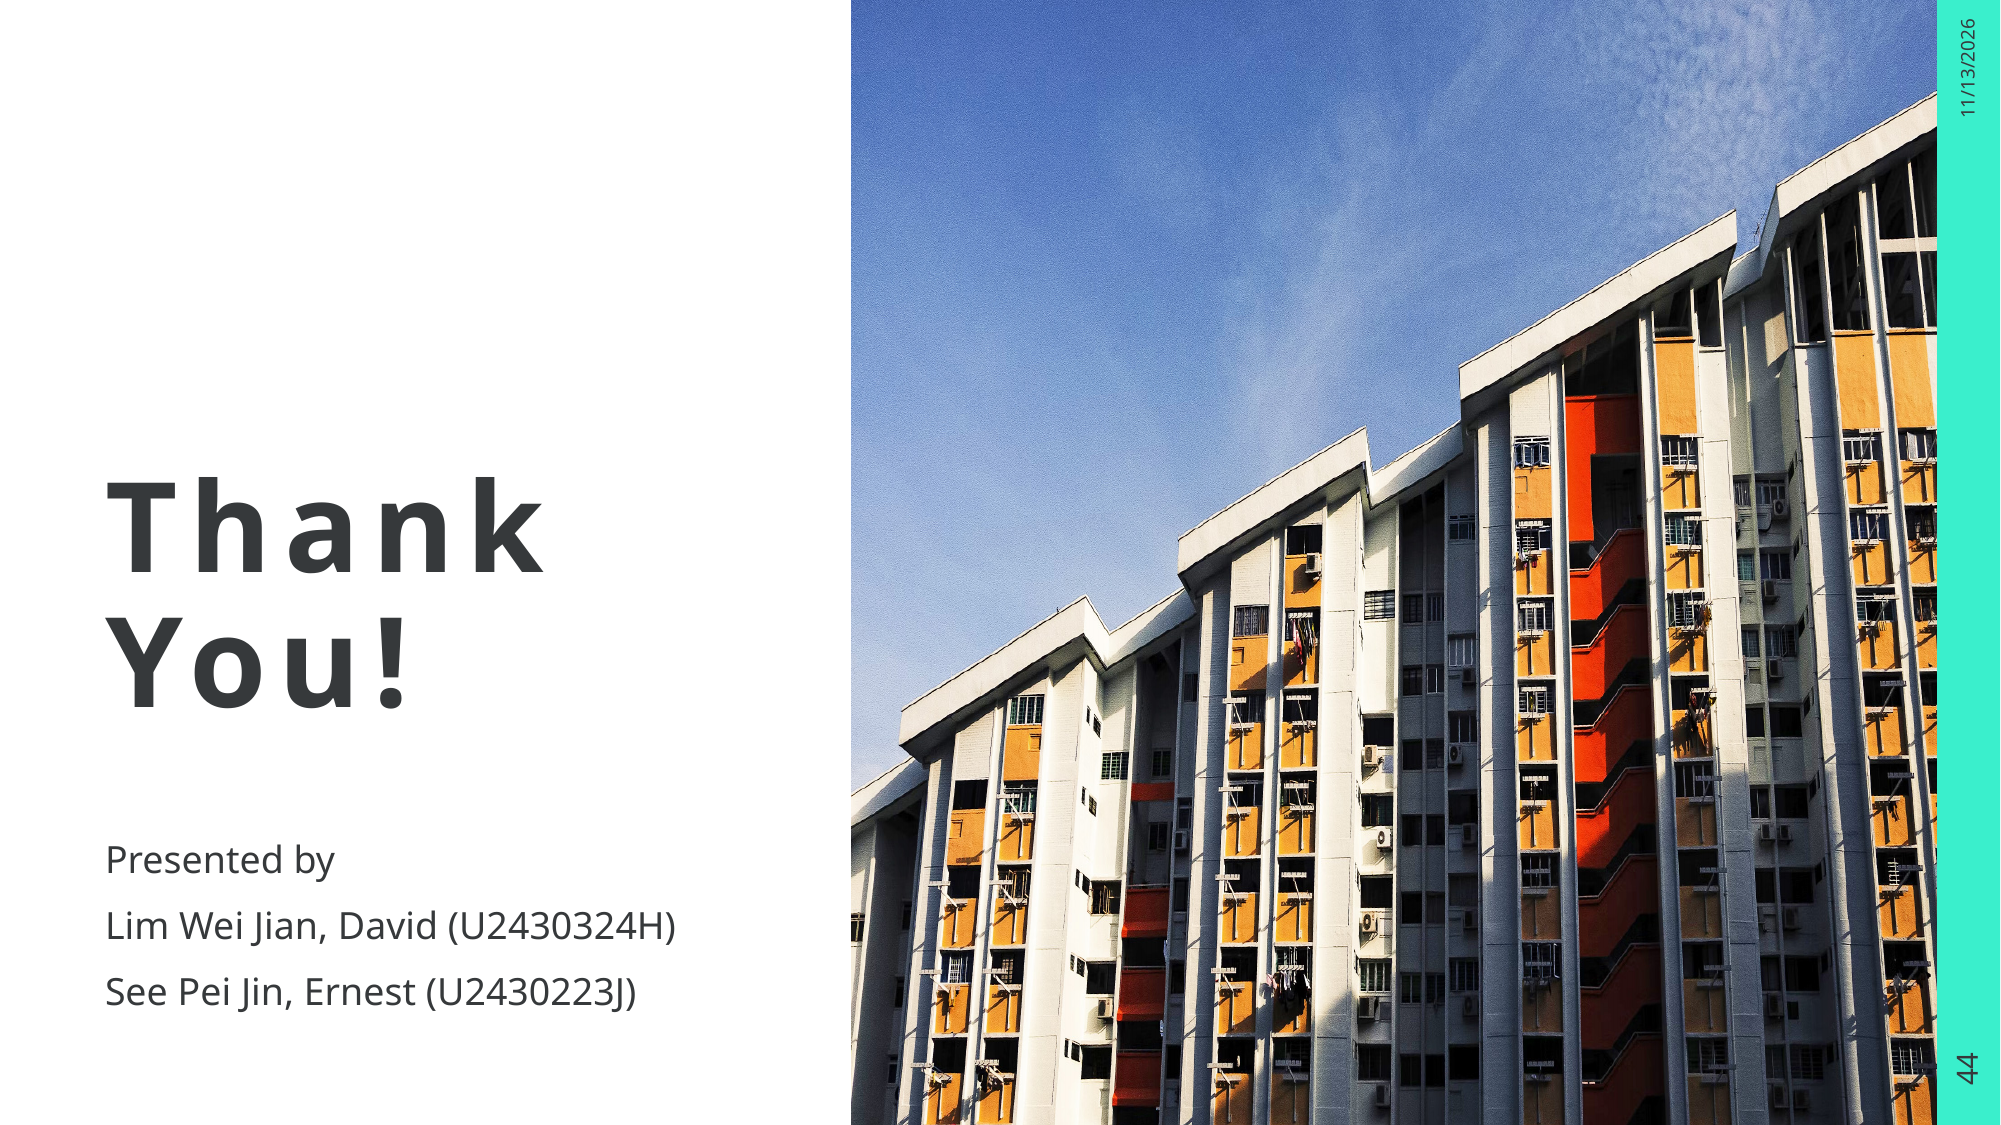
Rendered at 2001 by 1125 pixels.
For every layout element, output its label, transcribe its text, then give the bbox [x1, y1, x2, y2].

title Thank You! [90, 449, 756, 676]
picture [851, 0, 1937, 1125]
subtitle Presented by Lim Wei Jian, David (U2430324H) See Pei Jin, Ernest (U2430223J) [90, 786, 756, 1014]
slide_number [1937, 0, 2000, 139]
slide_number 44 [1937, 1013, 2000, 1125]
